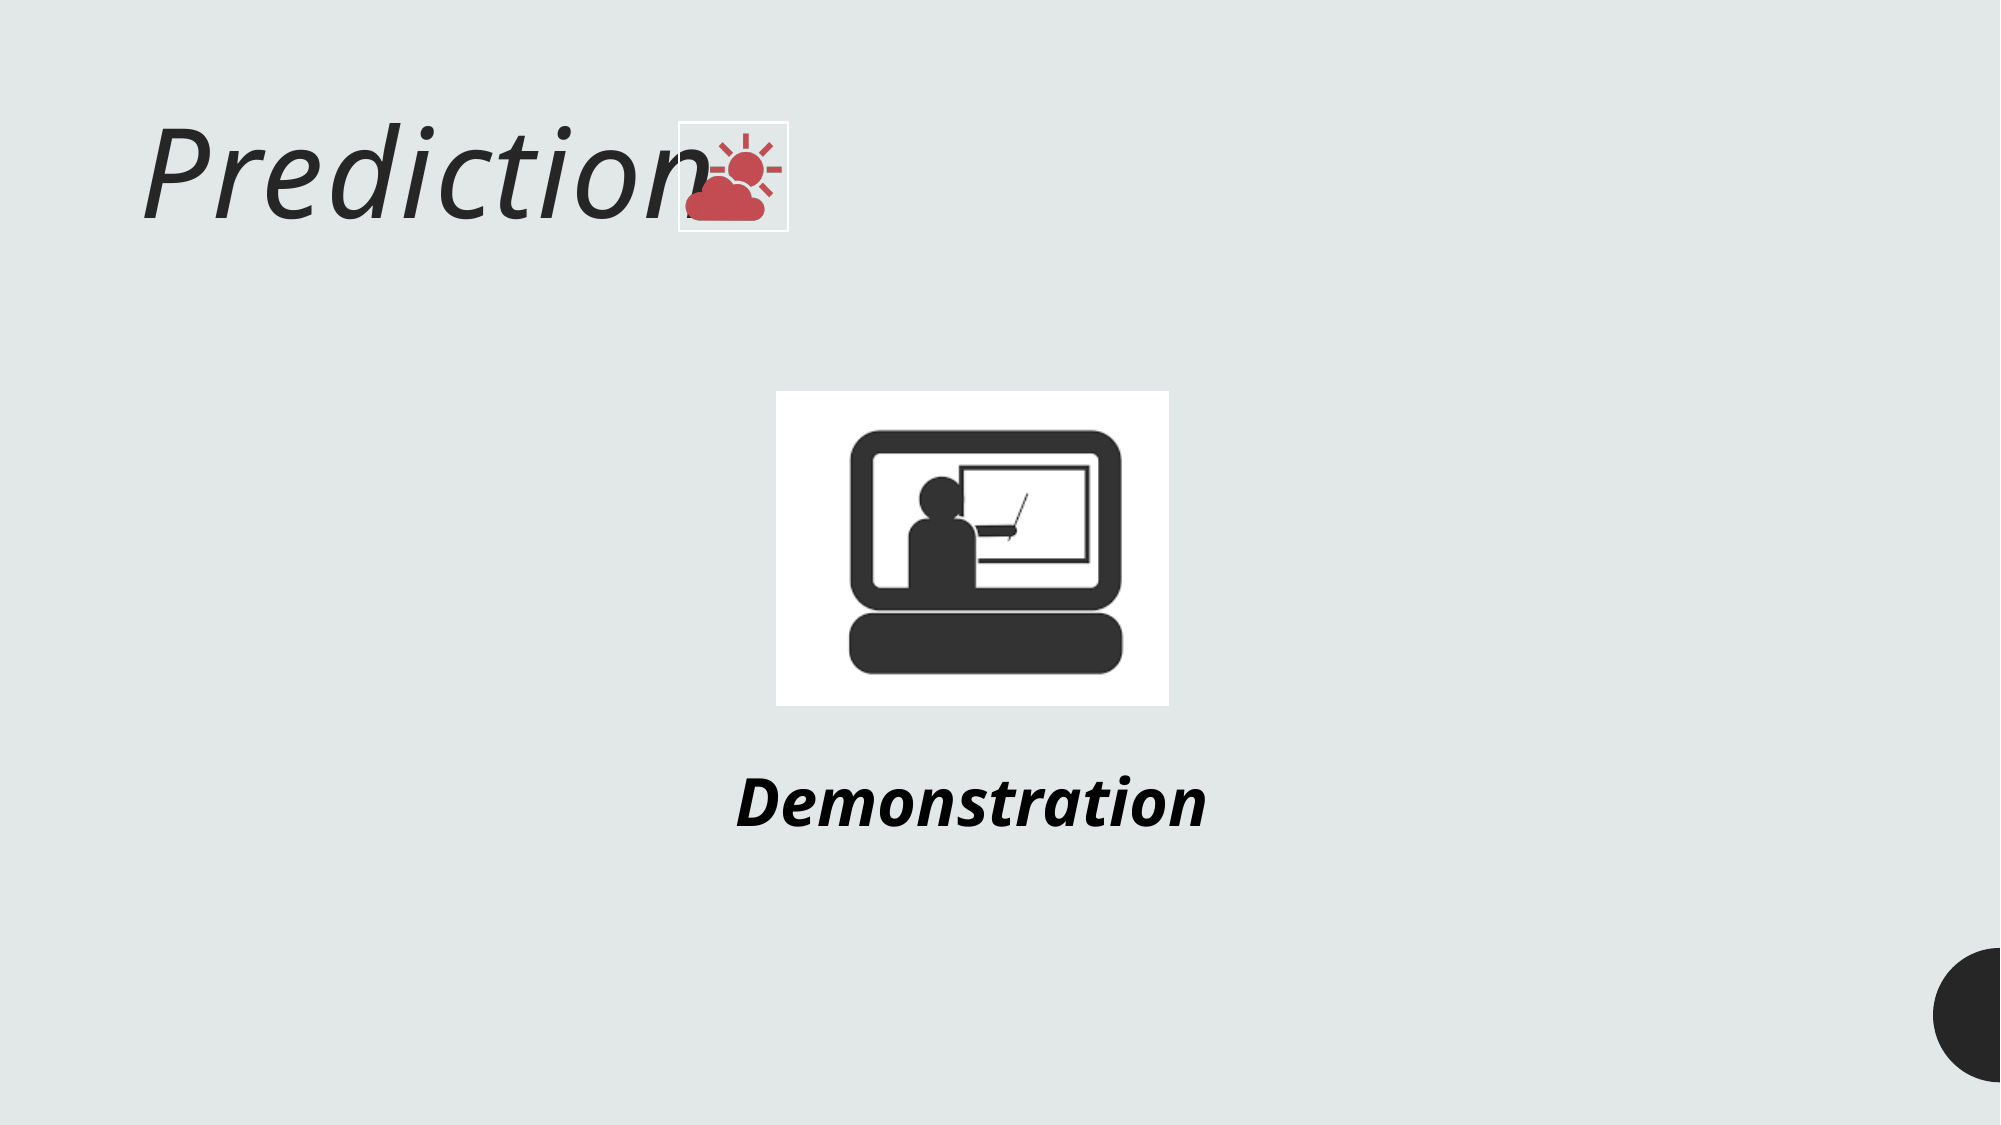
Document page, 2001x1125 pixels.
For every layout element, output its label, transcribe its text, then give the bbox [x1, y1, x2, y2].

title Prediction [124, 68, 1875, 287]
picture [776, 391, 1169, 706]
text_box [678, 121, 789, 232]
text_box Demonstration [720, 752, 1224, 848]
